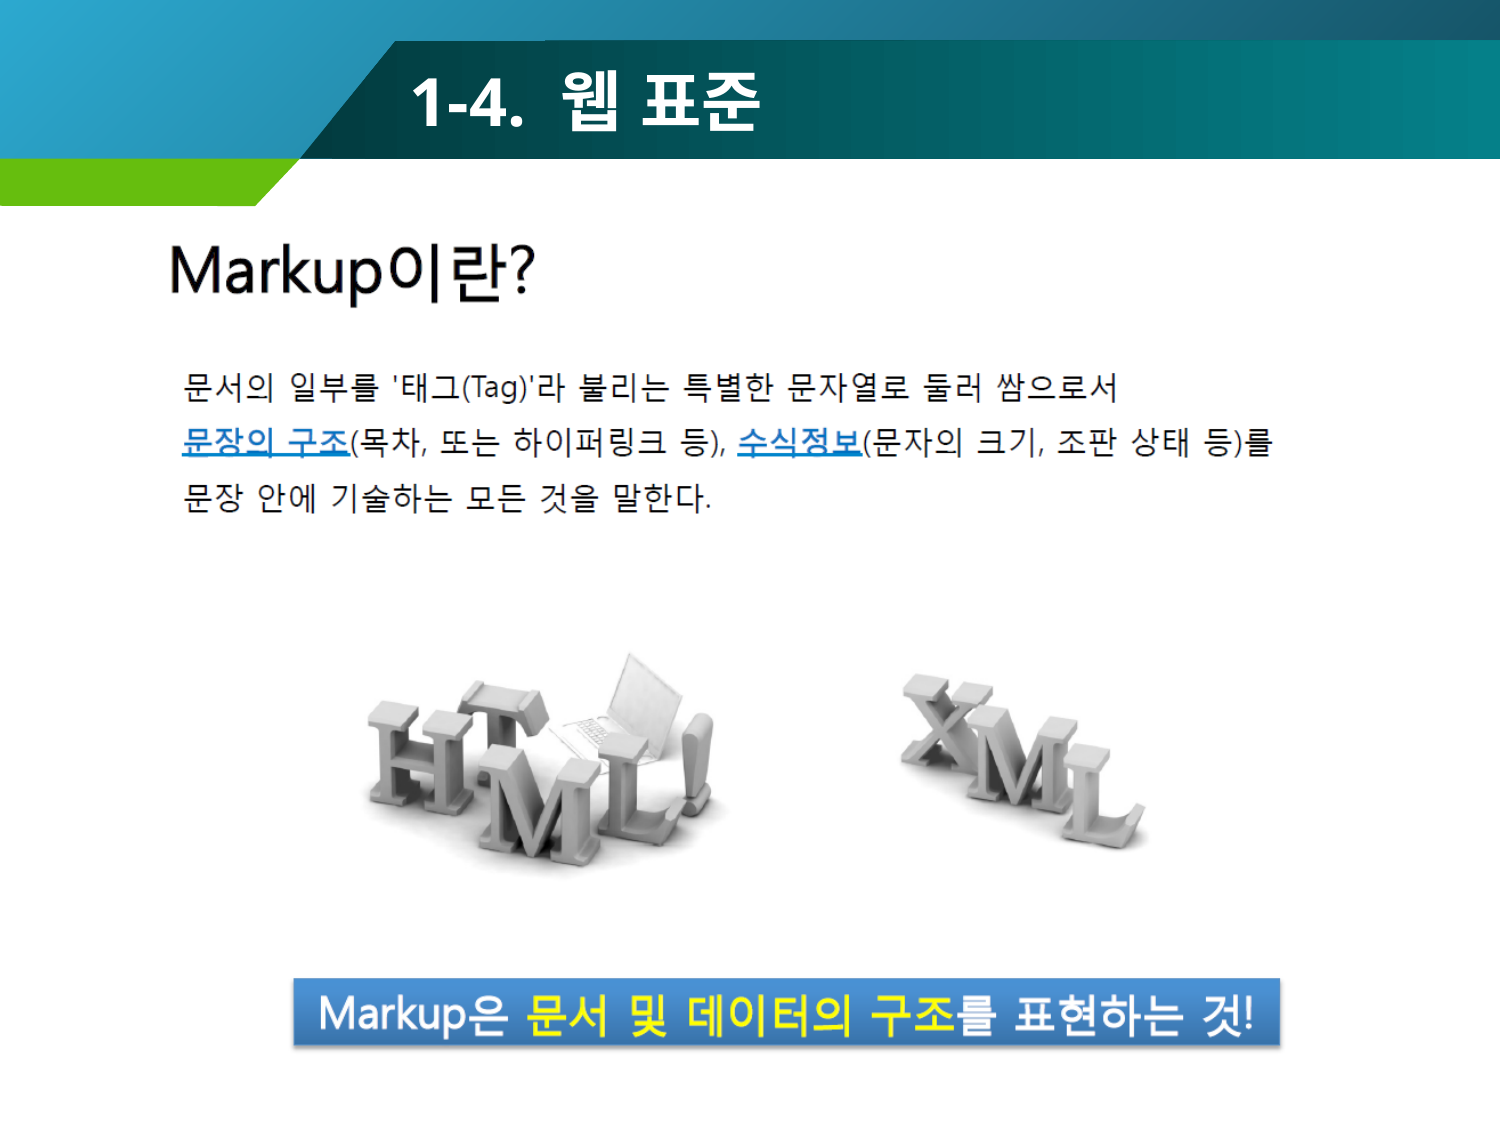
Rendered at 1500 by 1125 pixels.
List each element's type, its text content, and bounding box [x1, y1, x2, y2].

picture [147, 212, 1341, 1069]
title 1-4. 웹 표준 [394, 36, 1433, 163]
